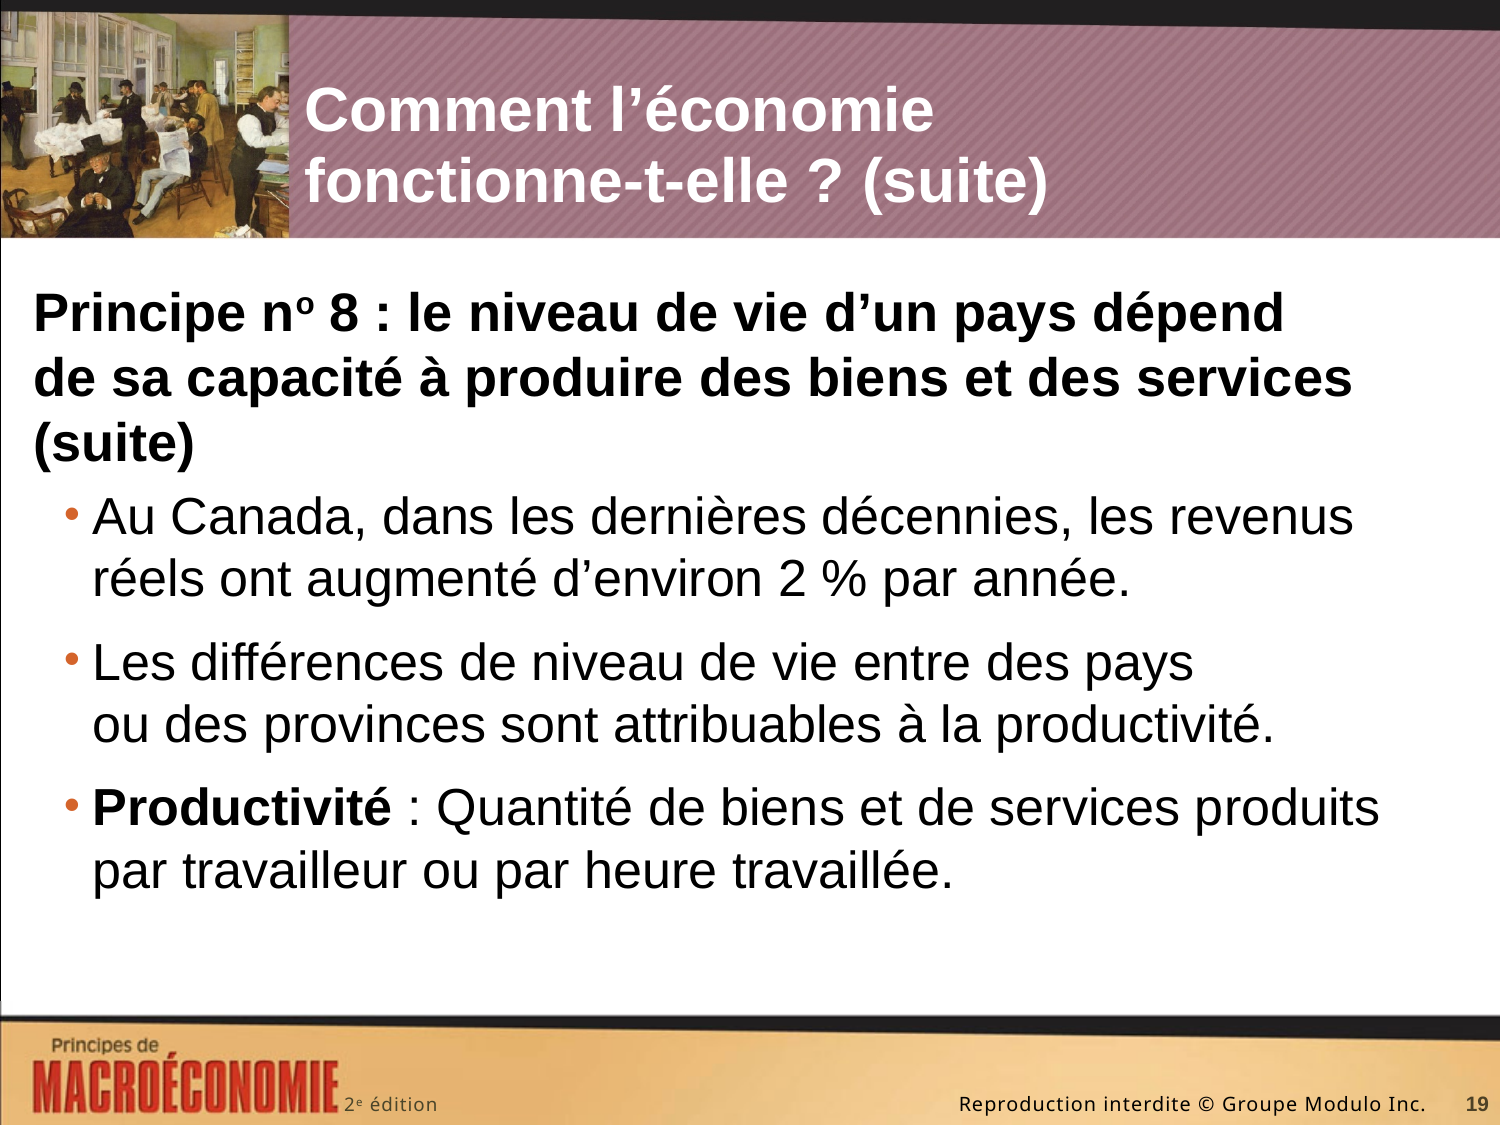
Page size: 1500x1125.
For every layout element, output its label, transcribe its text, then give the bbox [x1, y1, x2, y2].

title Comment l’économie fonctionne-t-elle ? (suite) [304, 32, 1431, 223]
slide_number 19 [1417, 1070, 1489, 1125]
list Principe no 8 : le niveau de vie d’un pays dépend de sa capacité à produire des biens et des services (suite) Au Canada, dans les dernières décennies, les revenus réels ont augmenté d’environ 2 % par année. Les différences de niveau de vie entre des pays ou des provinces sont attribuables à la productivité. Productivité : Quantité de biens et de services produits par travailleur ou par heure travaillée. [17, 269, 1431, 1000]
picture [1412, 1102, 1417, 1110]
picture [0, 0, 1500, 1125]
